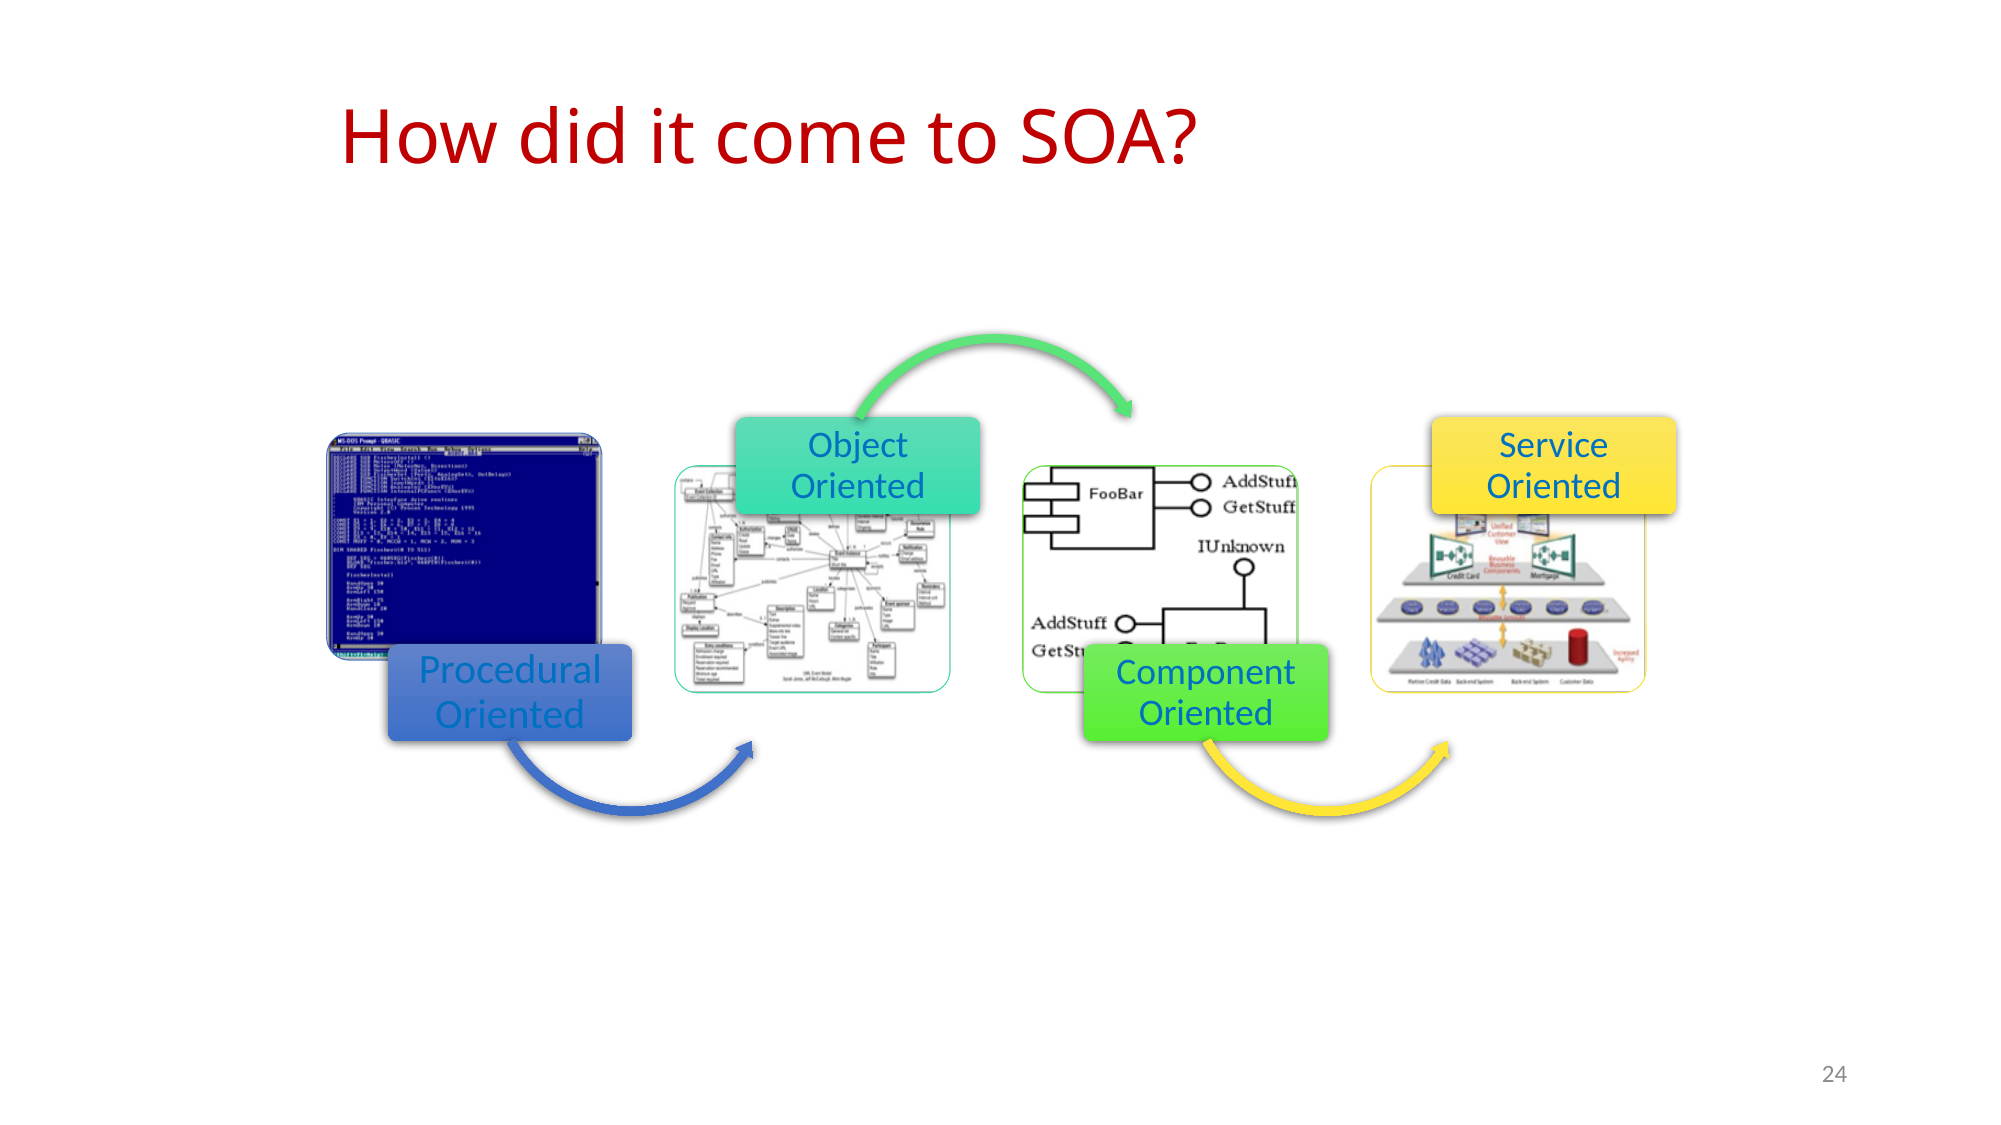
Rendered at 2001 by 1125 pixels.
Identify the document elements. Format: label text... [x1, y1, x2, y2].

title How did it come to SOA? [324, 45, 1675, 233]
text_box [1178, 417, 1677, 822]
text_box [828, 328, 1329, 742]
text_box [326, 433, 482, 742]
slide_number 24 [1412, 1042, 1863, 1103]
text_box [482, 417, 981, 822]
